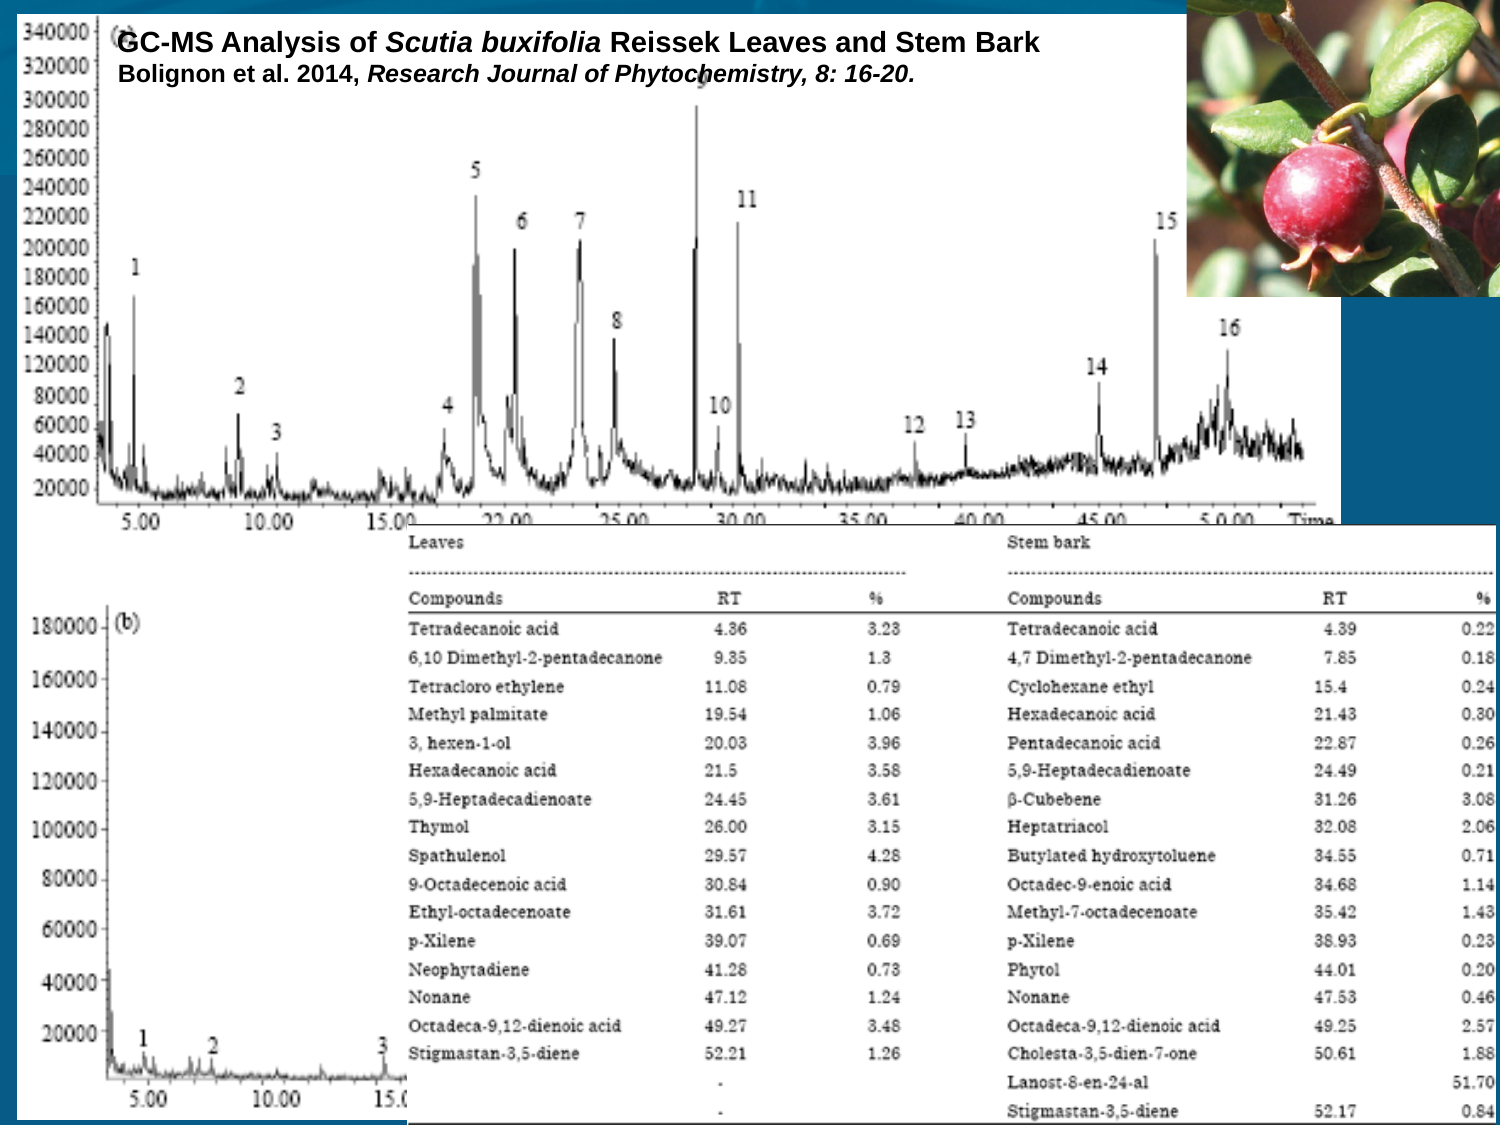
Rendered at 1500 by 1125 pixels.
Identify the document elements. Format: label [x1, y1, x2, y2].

picture [1186, 0, 1500, 297]
picture [407, 524, 1495, 1125]
list [17, 14, 1341, 1120]
